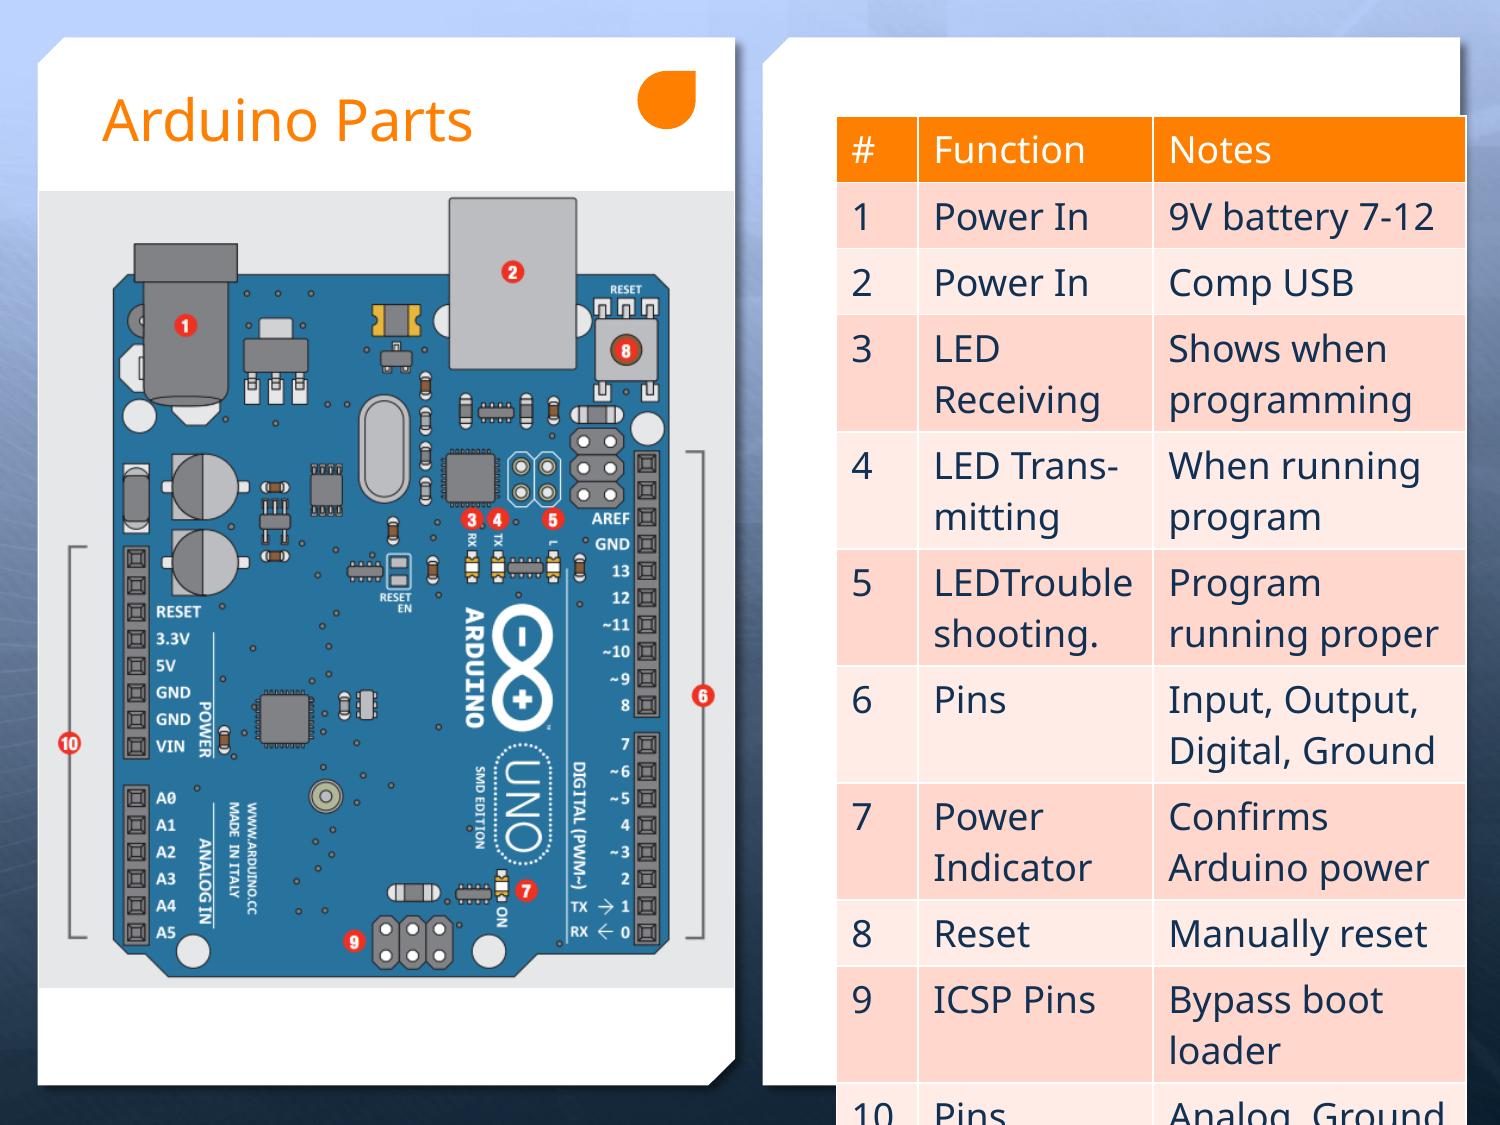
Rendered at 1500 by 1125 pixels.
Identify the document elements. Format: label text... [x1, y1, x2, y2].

table_cell 1 [837, 183, 917, 248]
table_header Function [919, 117, 1152, 182]
table_header # [837, 117, 917, 182]
table_cell 5 [837, 550, 917, 665]
table_cell Pins [919, 667, 1152, 782]
table_cell 4 [837, 433, 917, 548]
table_cell 3 [837, 315, 917, 431]
table_cell Power Indicator [919, 784, 1152, 899]
table_cell LED Receiving [919, 315, 1152, 431]
table_cell 9V battery 7-12 [1154, 183, 1465, 248]
table_cell LED Trans- mitting [919, 433, 1152, 548]
table_cell Bypass boot loader [1154, 967, 1465, 1082]
table_cell Shows when programming [1154, 315, 1465, 431]
table_cell Reset [919, 901, 1152, 965]
picture [39, 190, 734, 989]
table_cell 7 [837, 784, 917, 899]
table_cell 8 [837, 901, 917, 965]
table_cell 10 [837, 1084, 917, 1125]
table_cell 9 [837, 967, 917, 1082]
table_cell 2 [837, 249, 917, 314]
table_cell When running program [1154, 433, 1465, 548]
table_cell 6 [837, 667, 917, 782]
table_cell Analog, Ground [1154, 1084, 1465, 1125]
table_cell Input, Output, Digital, Ground [1154, 667, 1465, 782]
table_cell LEDTrouble shooting. [919, 550, 1152, 665]
table_cell Confirms Arduino power [1154, 784, 1465, 899]
title Arduino Parts [87, 75, 718, 190]
table_cell Pins [919, 1084, 1152, 1125]
table_header Notes [1154, 117, 1465, 182]
table_cell Manually reset [1154, 901, 1465, 965]
table_cell ICSP Pins [919, 967, 1152, 1082]
table_cell Comp USB [1154, 249, 1465, 314]
table_cell Program running proper [1154, 550, 1465, 665]
table_cell Power In [919, 249, 1152, 314]
table_cell Power In [919, 183, 1152, 248]
